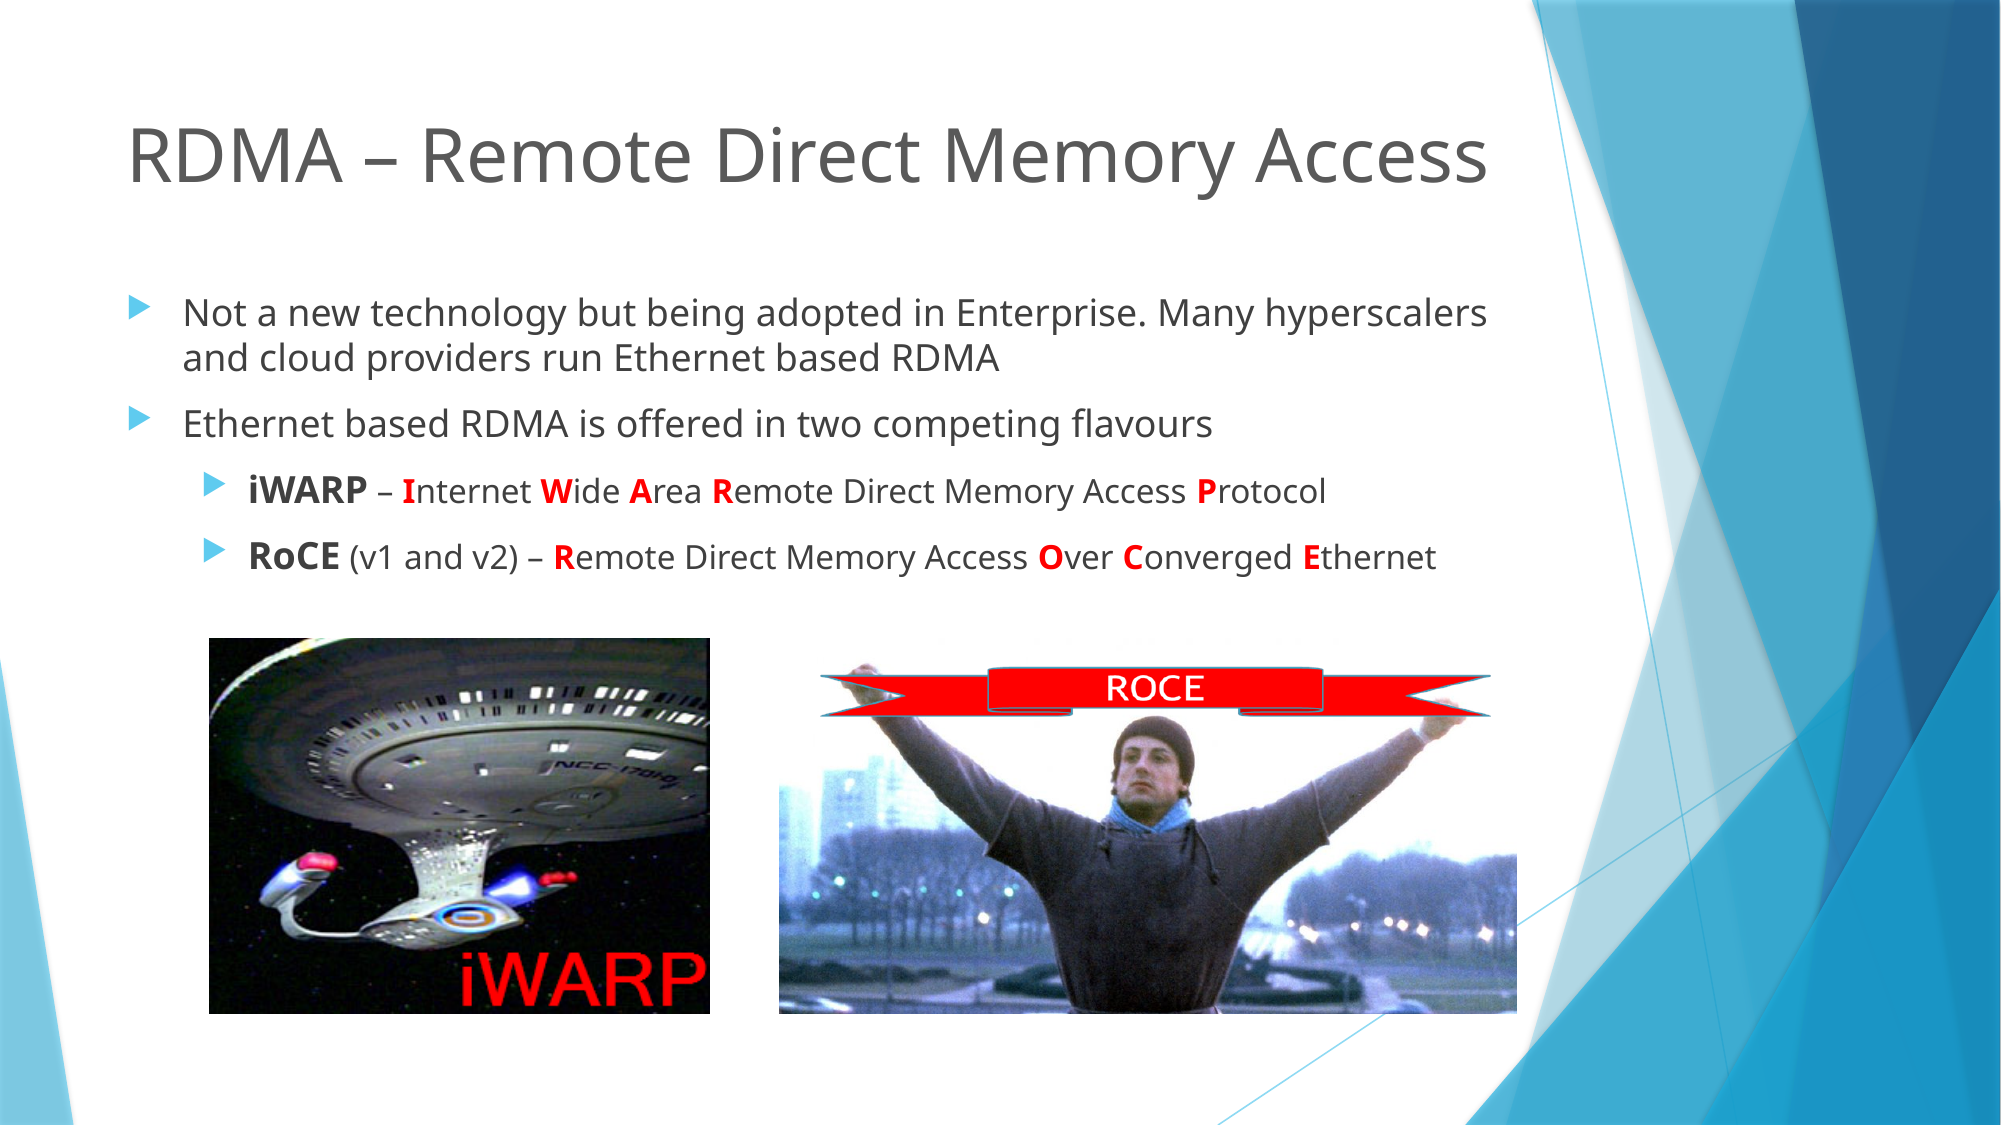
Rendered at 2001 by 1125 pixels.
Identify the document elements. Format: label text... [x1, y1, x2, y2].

picture [209, 638, 711, 1015]
picture [778, 638, 1517, 1015]
list Not a new technology but being adopted in Enterprise. Many hyperscalers and cloud providers run Ethernet based RDMA Ethernet based RDMA is offered in two competing flavours iWARP – Internet Wide Area Remote Direct Memory Access Protocol RoCE (v1 and v2) – Remote Direct Memory Access Over Converged Ethernet [111, 281, 1522, 919]
title RDMA – Remote Direct Memory Access [111, 99, 1522, 281]
